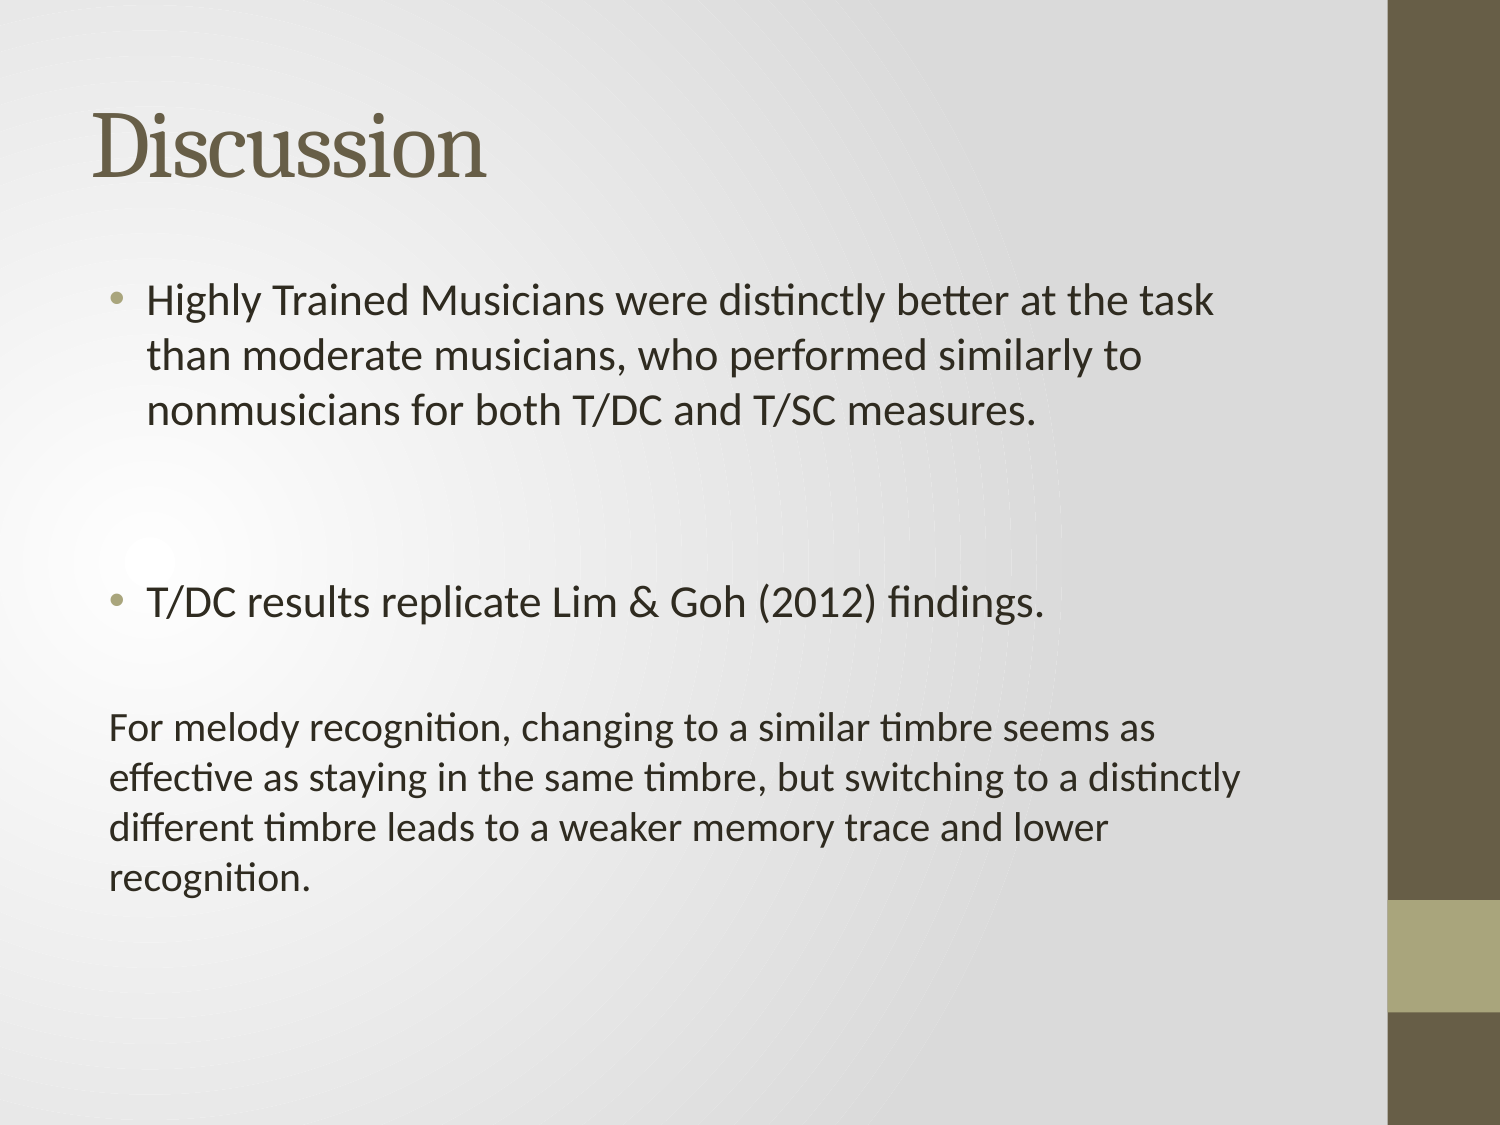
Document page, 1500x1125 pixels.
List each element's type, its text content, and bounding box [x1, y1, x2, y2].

list Highly Trained Musicians were distinctly better at the task than moderate musicians, who performed similarly to nonmusicians for both T/DC and T/SC measures. T/DC results replicate Lim & Goh (2012) findings. For melody recognition, changing to a similar timbre seems as effective as staying in the same timbre, but switching to a distinctly different timbre leads to a weaker memory trace and lower recognition. [75, 262, 1325, 1050]
title Discussion [75, 45, 1325, 233]
